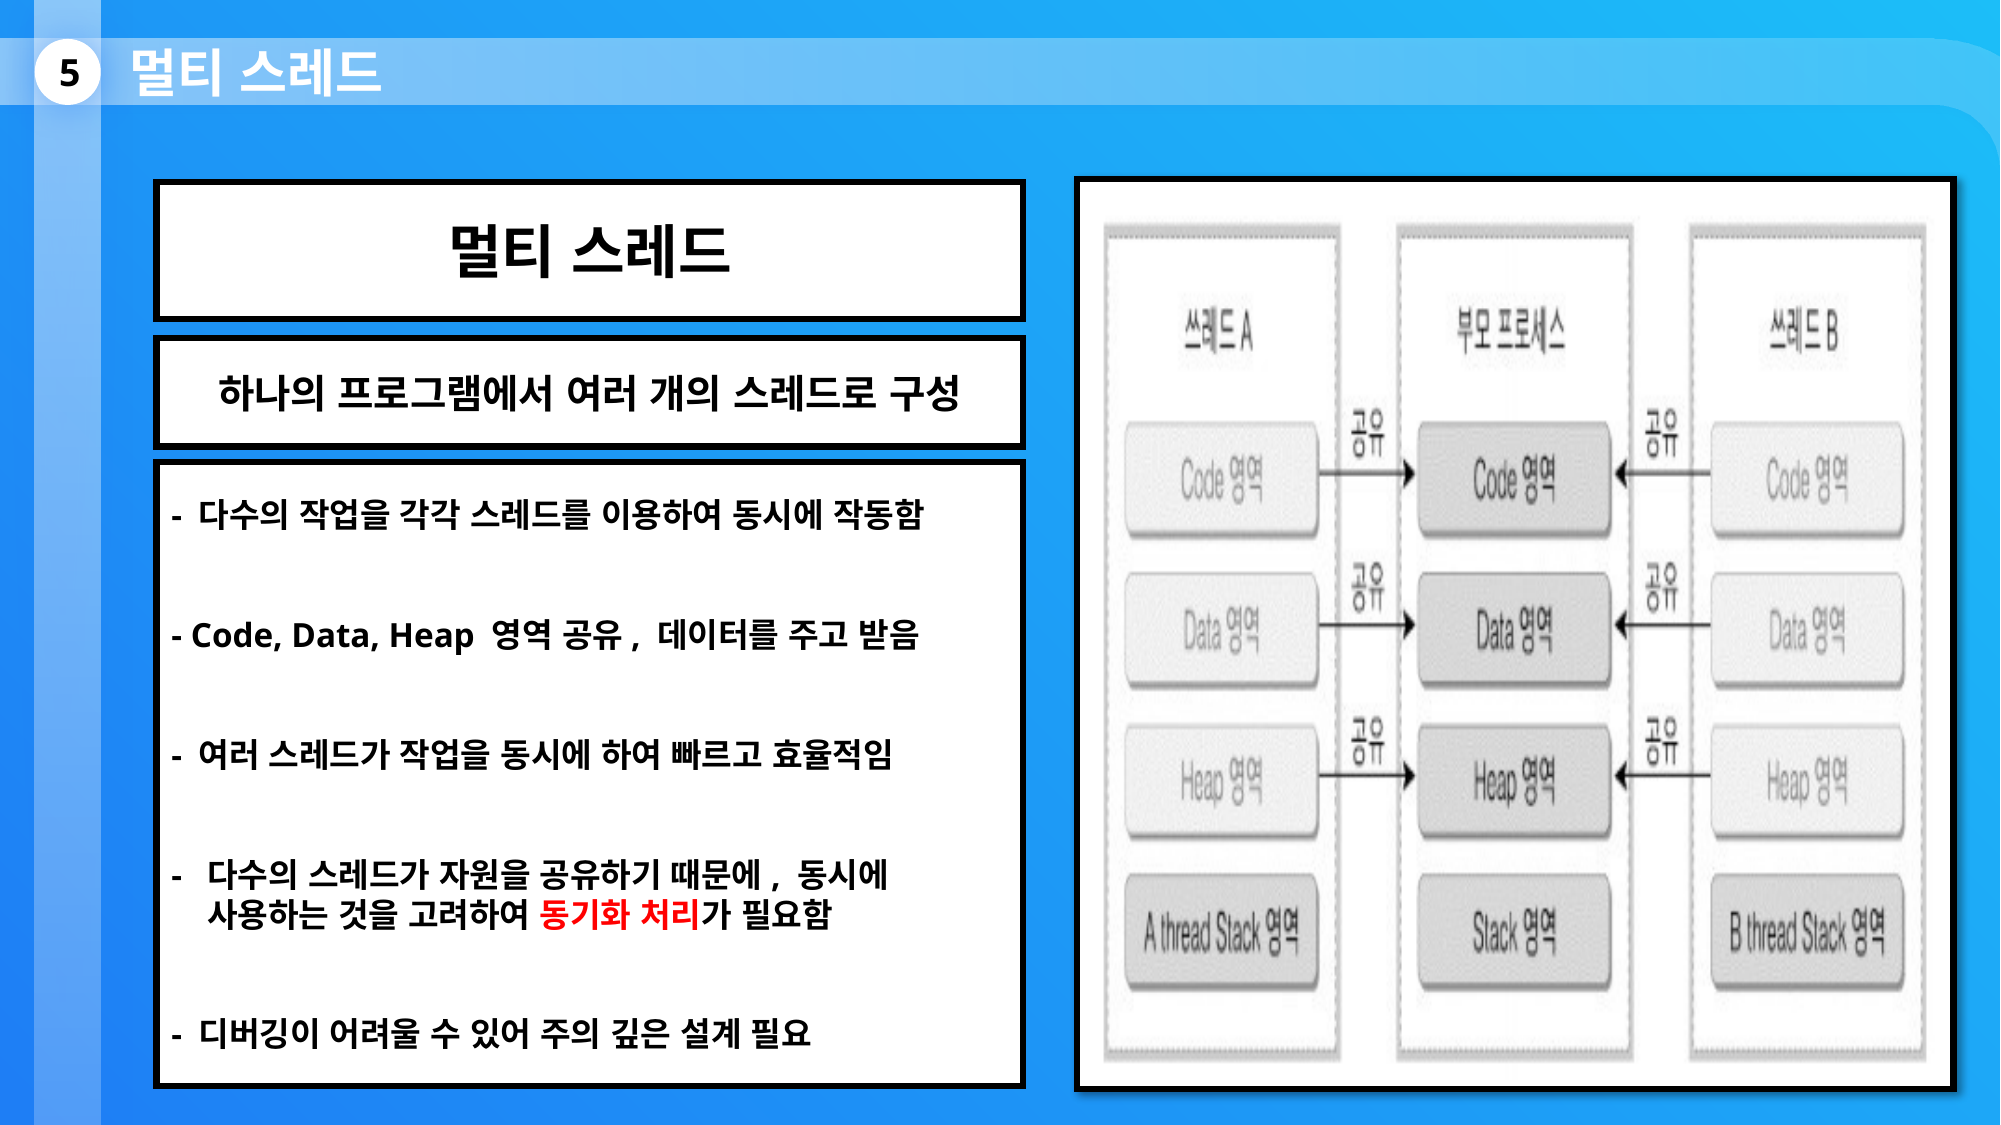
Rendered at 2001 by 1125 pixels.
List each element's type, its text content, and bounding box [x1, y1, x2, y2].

text_box 멀티 스레드 [115, 32, 398, 111]
text_box [398, 37, 2000, 1125]
text_box 멀티 스레드 [156, 181, 1024, 320]
text_box 5 [33, 32, 102, 119]
text_box [34, 98, 102, 1125]
text_box [34, 0, 102, 53]
text_box 하나의 프로그램에서 여러 개의 스레드로 구성 [156, 337, 1024, 448]
text_box - 다수의 작업을 각각 스레드를 이용하여 동시에 작동함 - Code, Data, Heap 영역 공유, 데이터를 주고 받음 - 여러 스레드가 작업을 동시에 하여 빠르고 효율적임 - 다수의 스레드가 자원을 공유하기 때문에, 동시에 사용하는 것을 고려하여 동기화 처리가 필요함 - 디버깅이 어려울 수 있어 주의 깊은 설계 필요 [156, 461, 1024, 1087]
picture [1079, 182, 1951, 1086]
